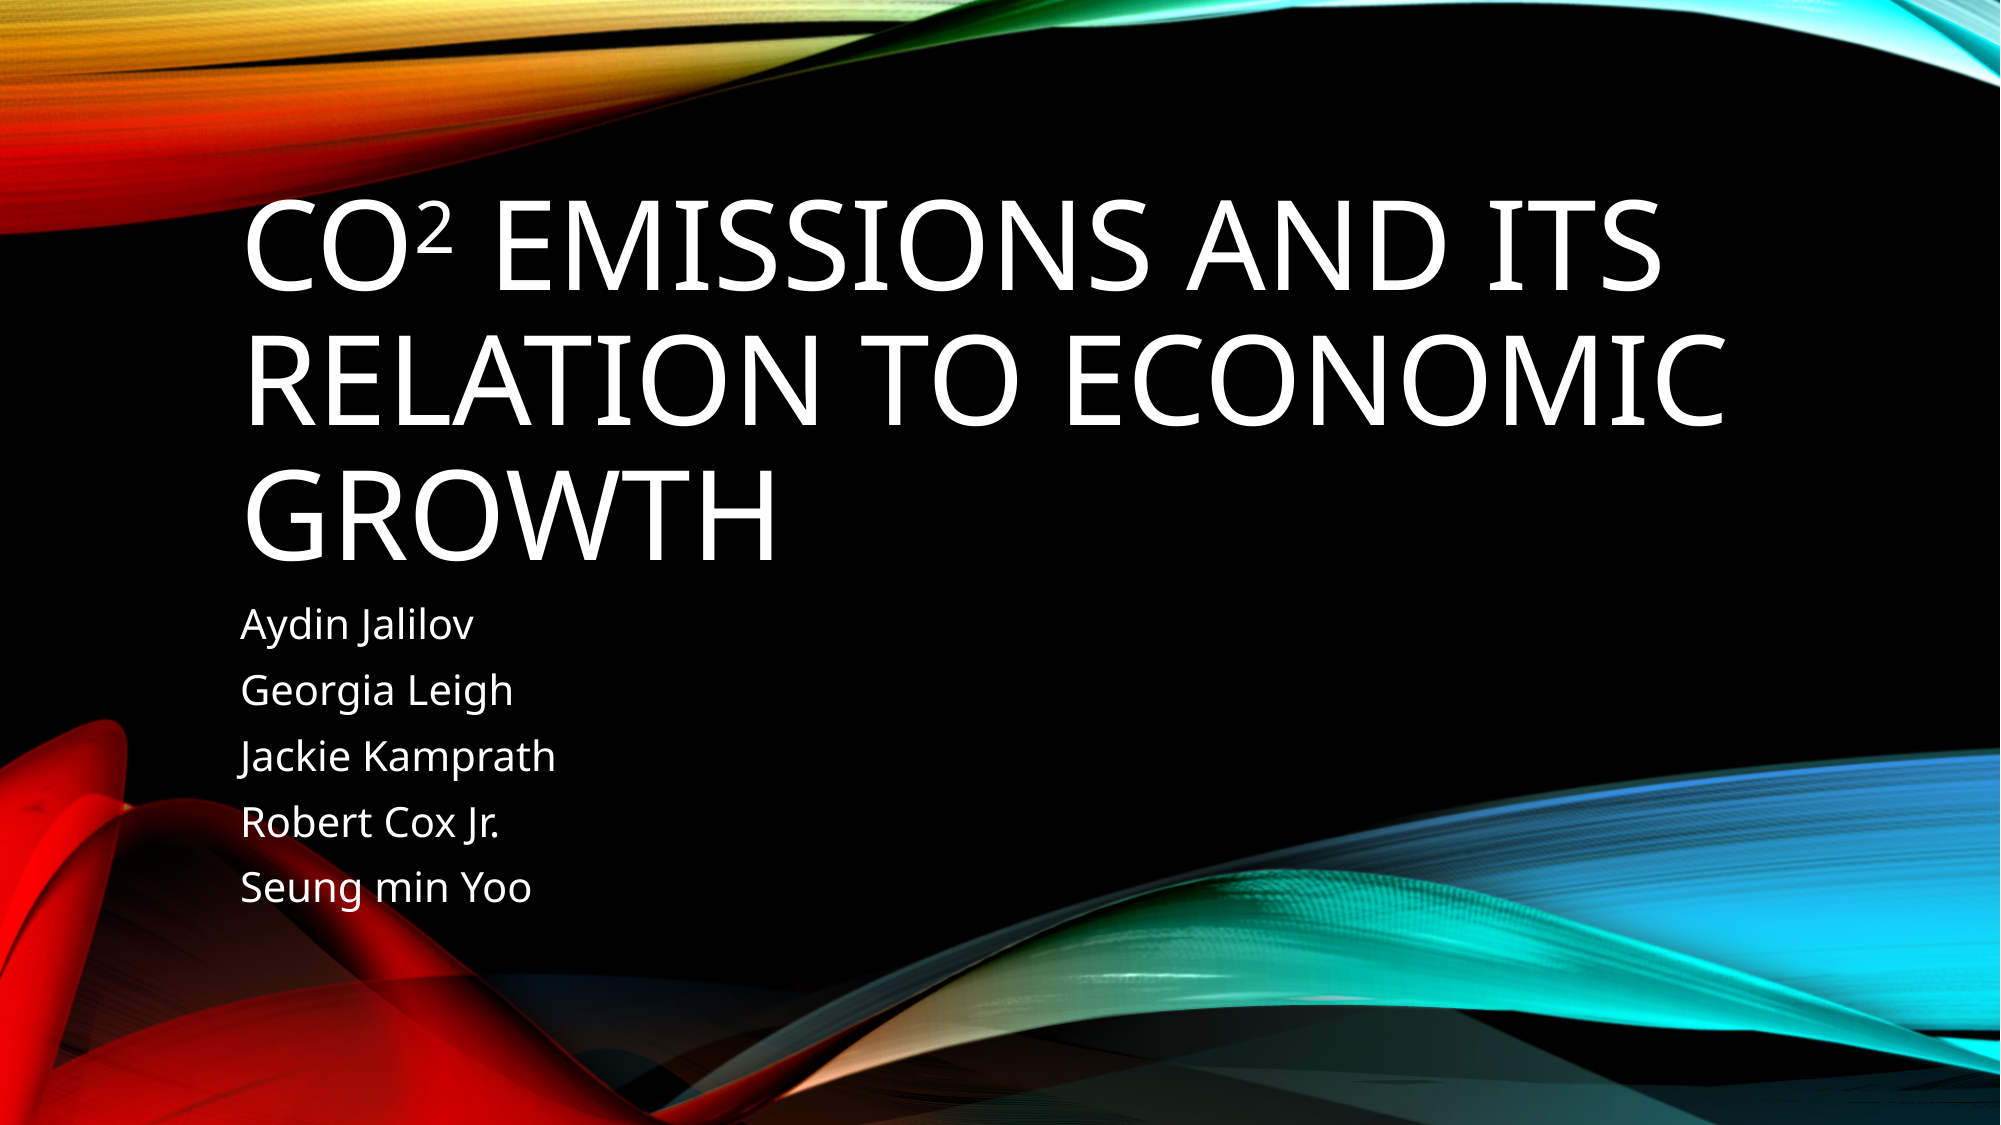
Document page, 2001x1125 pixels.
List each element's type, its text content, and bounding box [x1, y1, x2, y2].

subtitle Aydin Jalilov Georgia Leigh Jackie Kamprath Robert Cox Jr. Seung min Yoo [225, 595, 1775, 945]
picture [0, 717, 2000, 1125]
picture [0, 0, 2000, 237]
title CO2 Emissions and its relation to Economic Growth [225, 295, 1775, 595]
